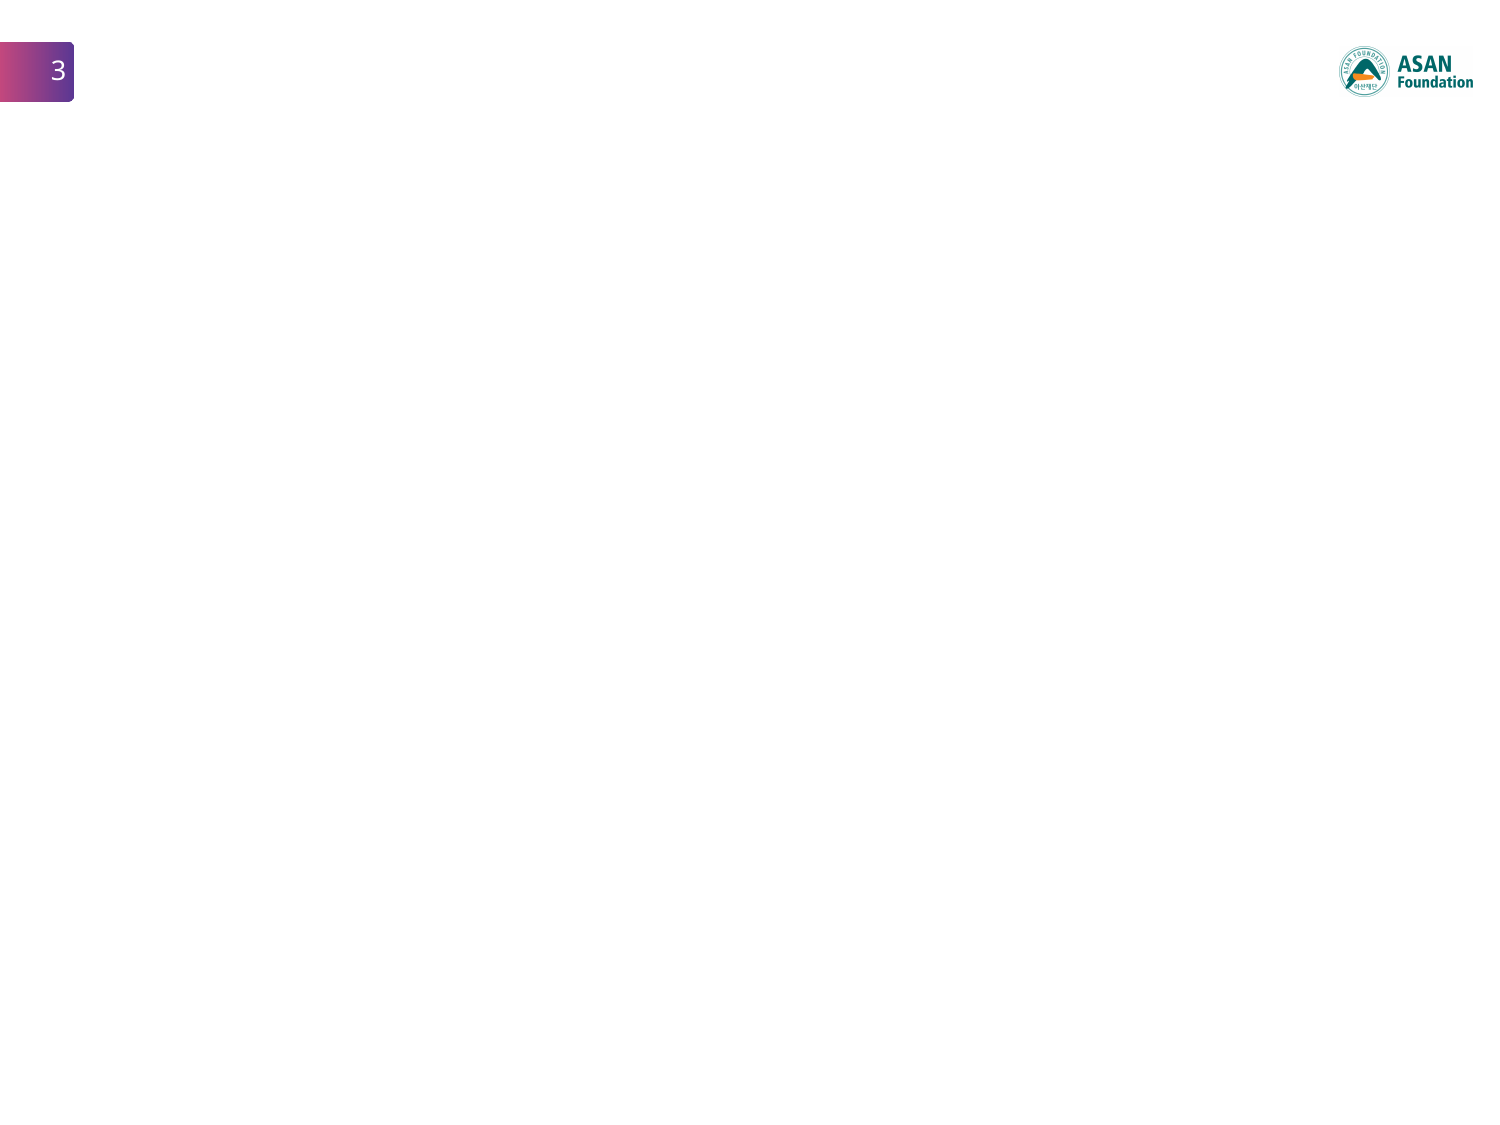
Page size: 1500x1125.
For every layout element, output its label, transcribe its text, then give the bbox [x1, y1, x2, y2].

slide_number 3 [0, 41, 75, 102]
picture [1339, 46, 1473, 97]
